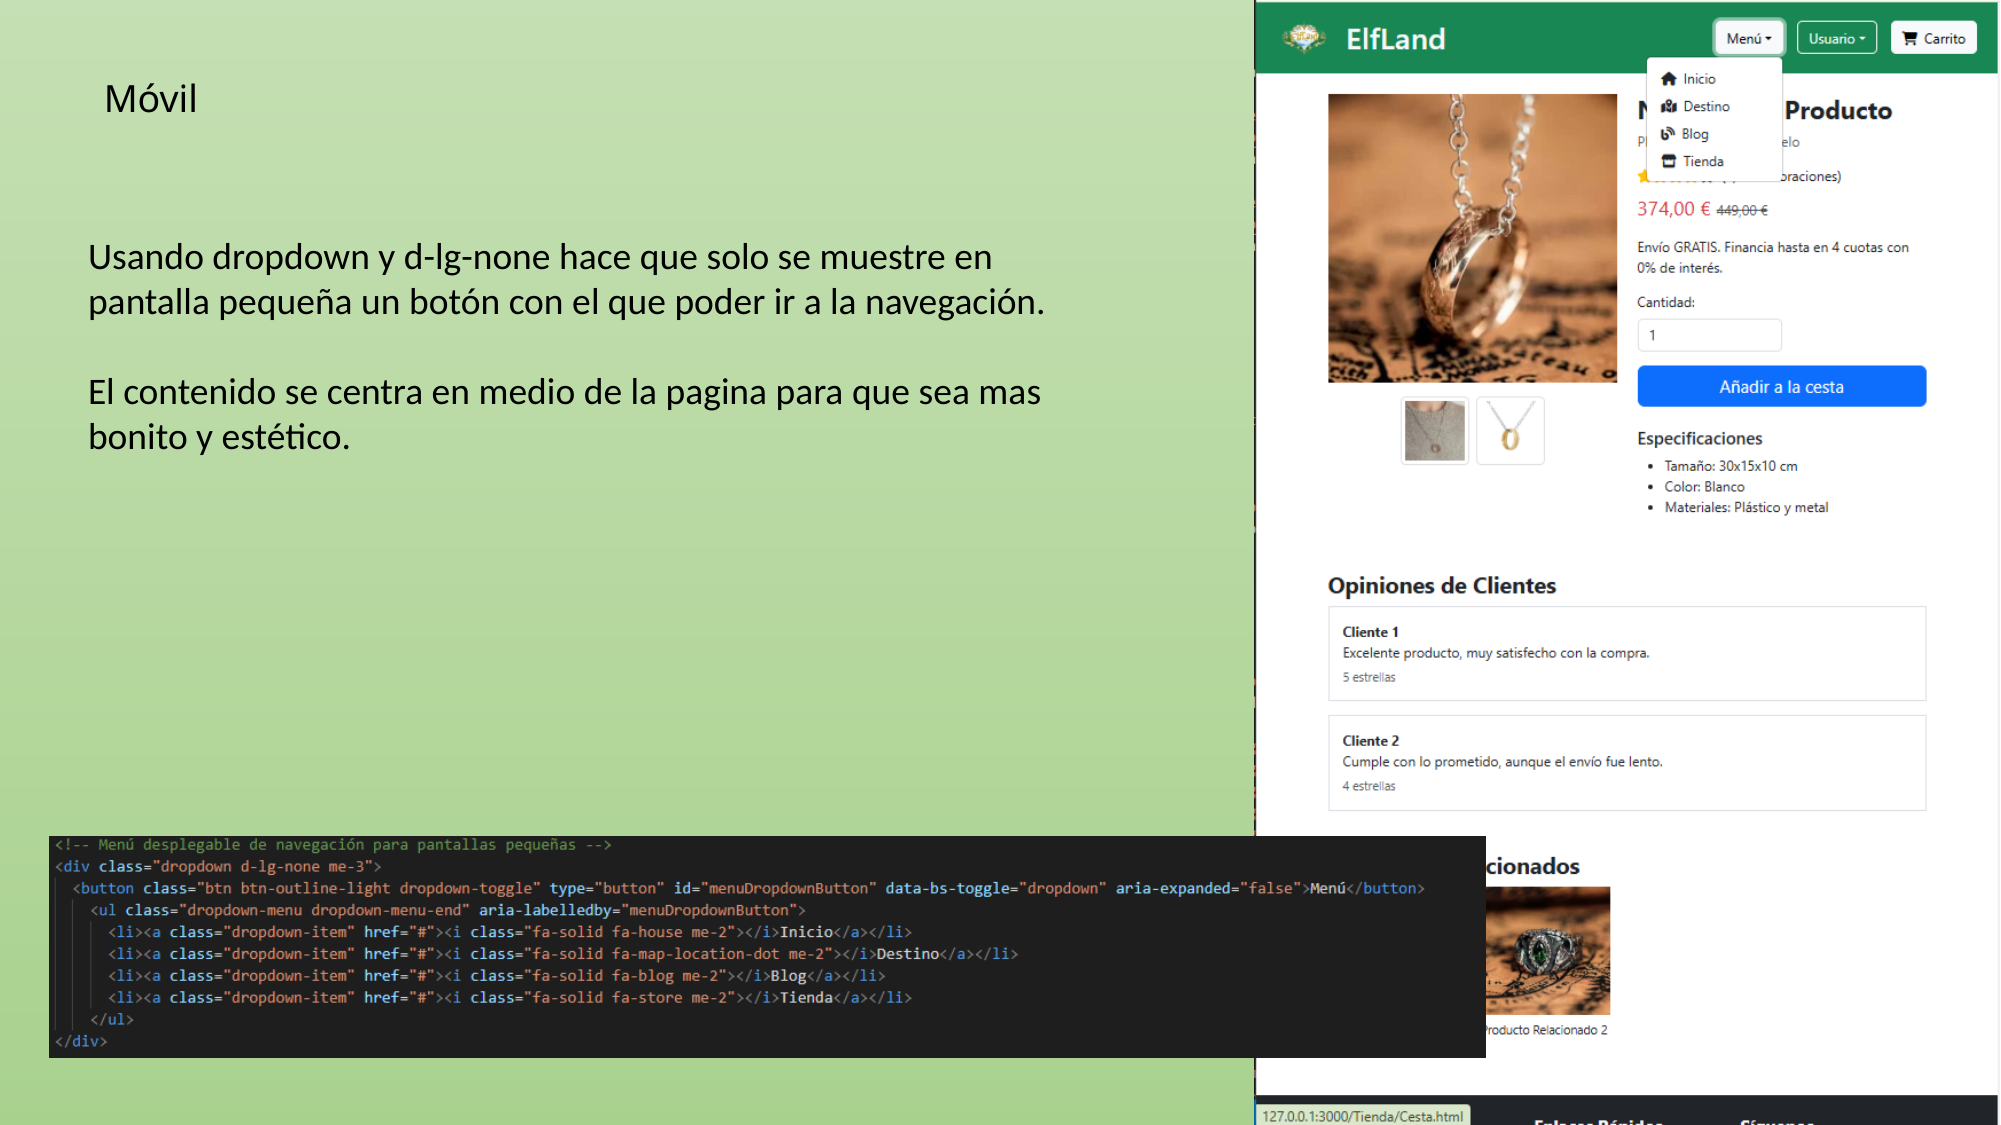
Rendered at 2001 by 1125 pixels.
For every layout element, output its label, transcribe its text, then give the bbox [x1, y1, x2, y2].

text_box Usando dropdown y d-lg-none hace que solo se muestre en pantalla pequeña un botón con el que poder ir a la navegación. El contenido se centra en medio de la pagina para que sea mas bonito y estético. [73, 224, 1115, 465]
text_box Móvil [89, 67, 605, 127]
picture [49, 0, 2000, 1125]
